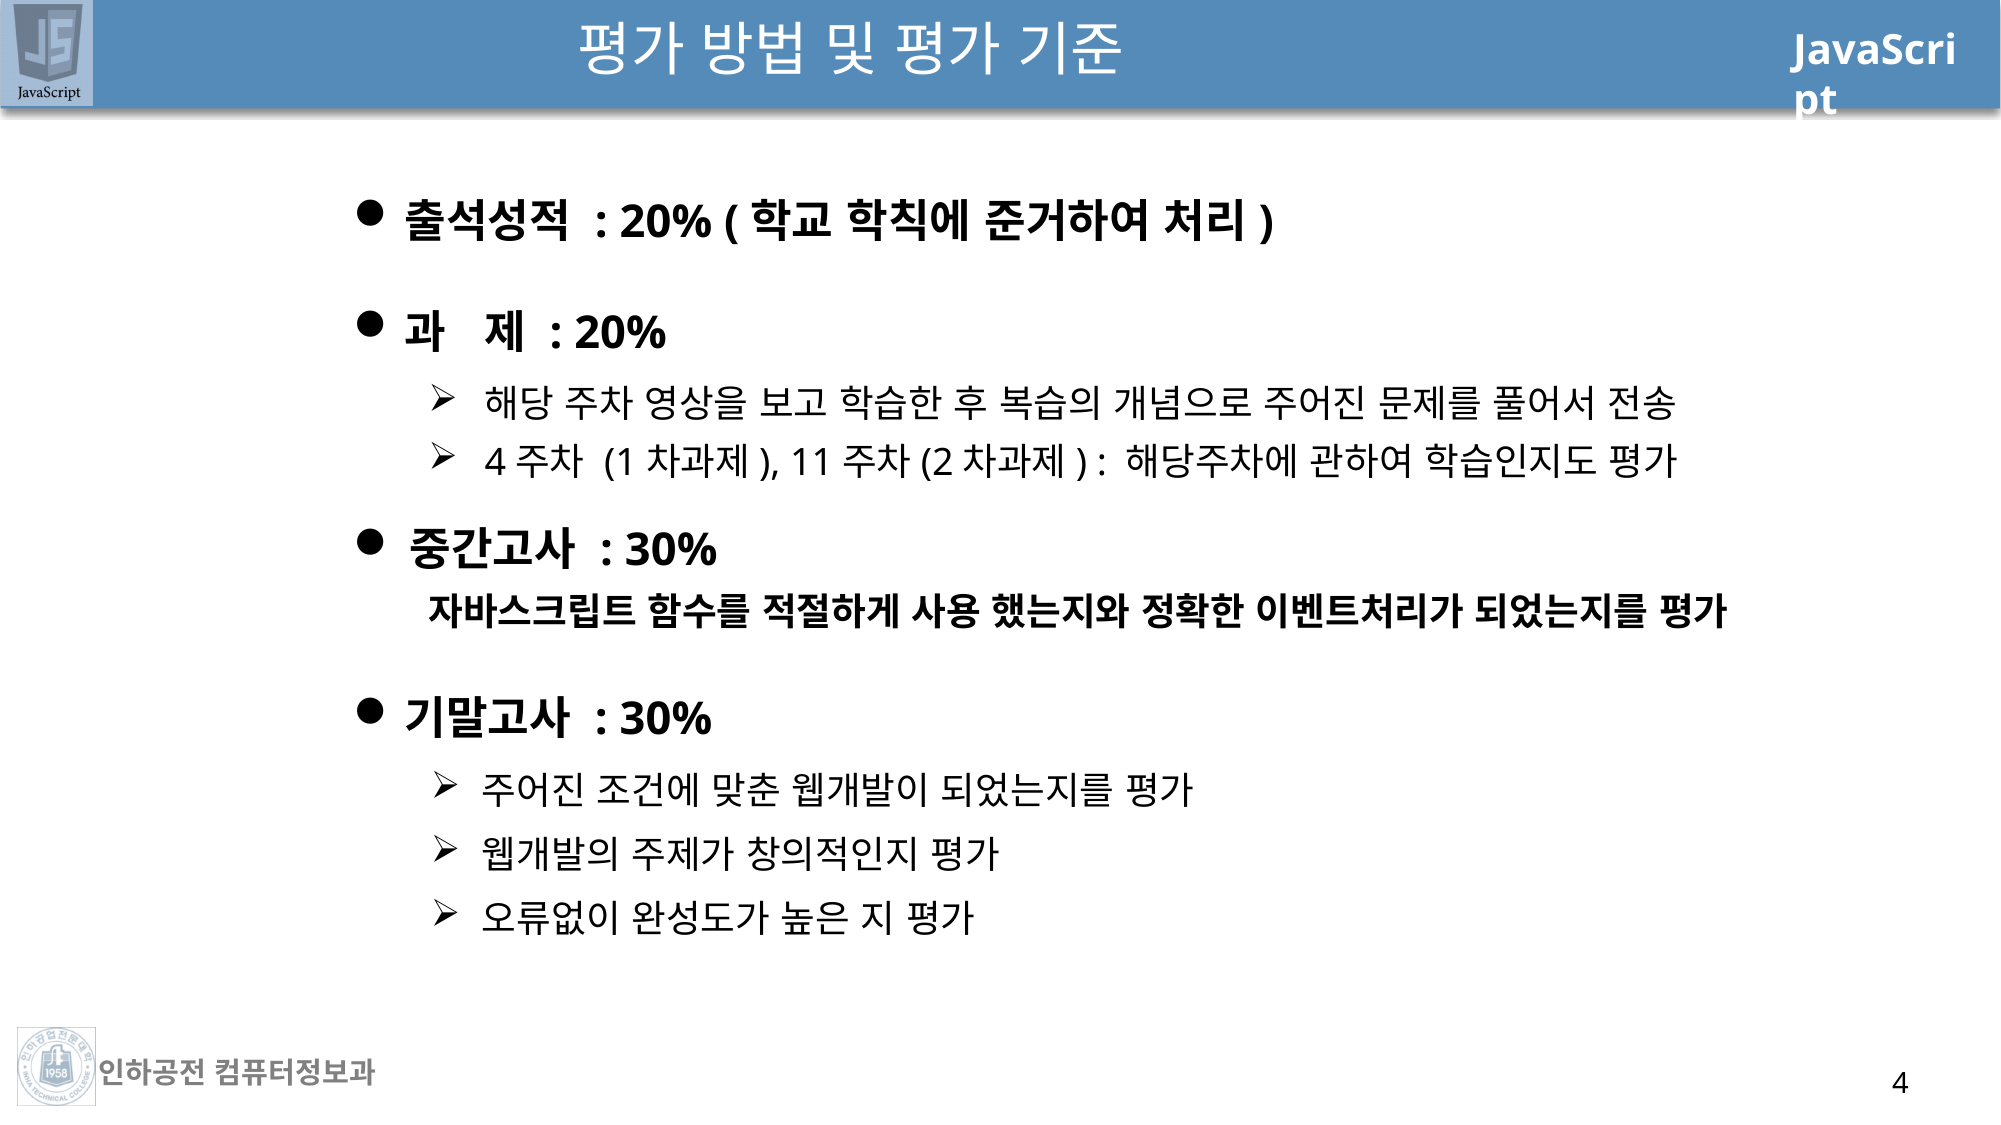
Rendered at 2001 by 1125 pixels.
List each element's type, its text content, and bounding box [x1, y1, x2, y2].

title 평가 방법 및 평가 기준 [562, 0, 1343, 95]
text_box 출석성적 : 20% (학교 학칙에 준거하여 처리) 과 제 : 20% 해당 주차 영상을 보고 학습한 후 복습의 개념으로 주어진 문제를 풀어서 전송 4주차 (1차과제), 11주차(2차과제) : 해당주차에 관하여 학습인지도 평가 중간고사 : 30% 자바스크립트 함수를 적절하게 사용 했는지와 정확한 이벤트처리가 되었는지를 평가 기말고사 : 30% 주어진 조건에 맞춘 웹개발이 되었는지를 평가 웹개발의 주제가 창의적인지 평가 오류없이 완성도가 높은 지 평가 [338, 184, 1910, 1012]
